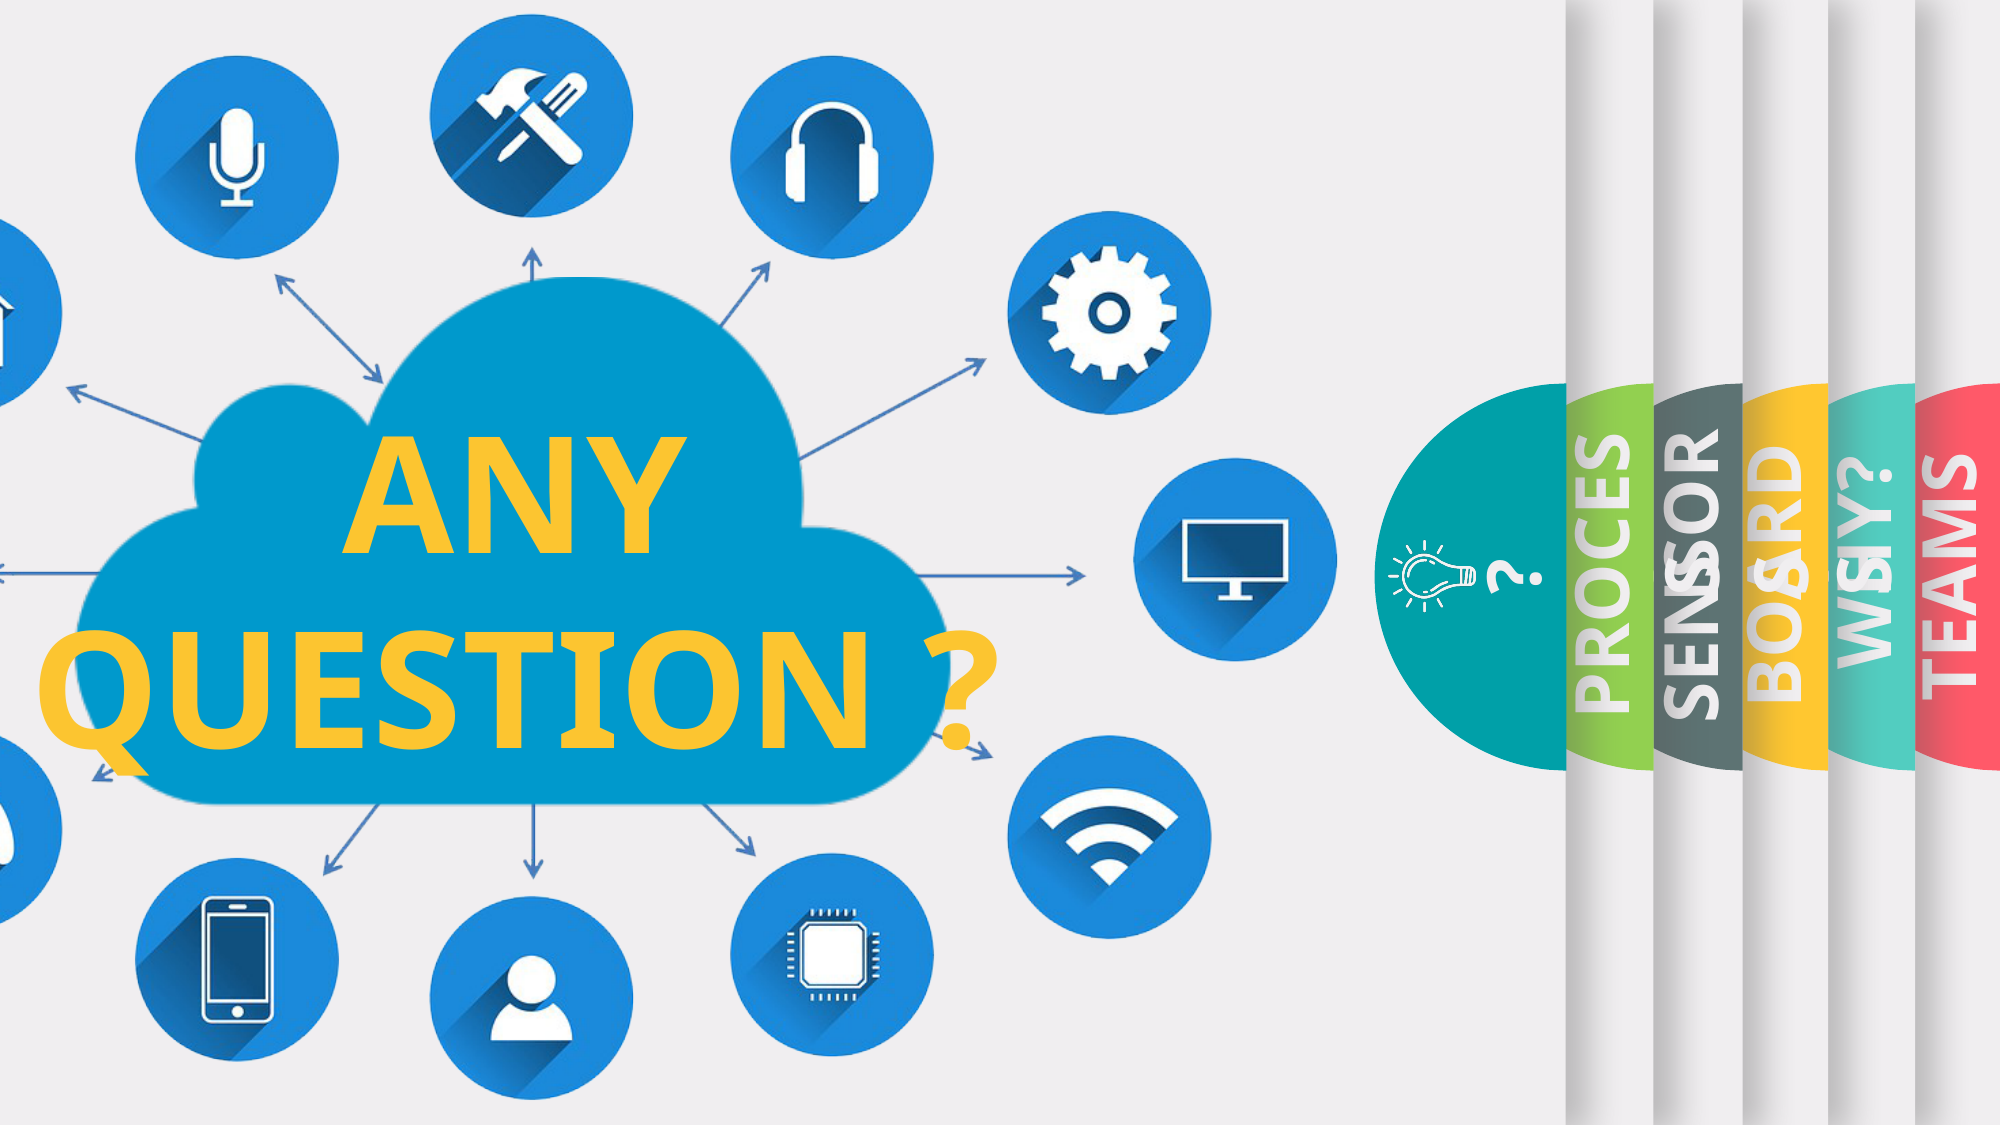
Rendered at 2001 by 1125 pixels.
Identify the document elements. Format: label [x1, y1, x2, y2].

text_box [1743, 0, 1829, 1125]
text_box [1829, 0, 1916, 1125]
text_box [1567, 0, 1654, 1125]
text_box [1654, 0, 1743, 1125]
text_box [1916, 0, 2000, 1125]
picture [0, 0, 1396, 1125]
text_box [1396, 0, 1567, 1125]
